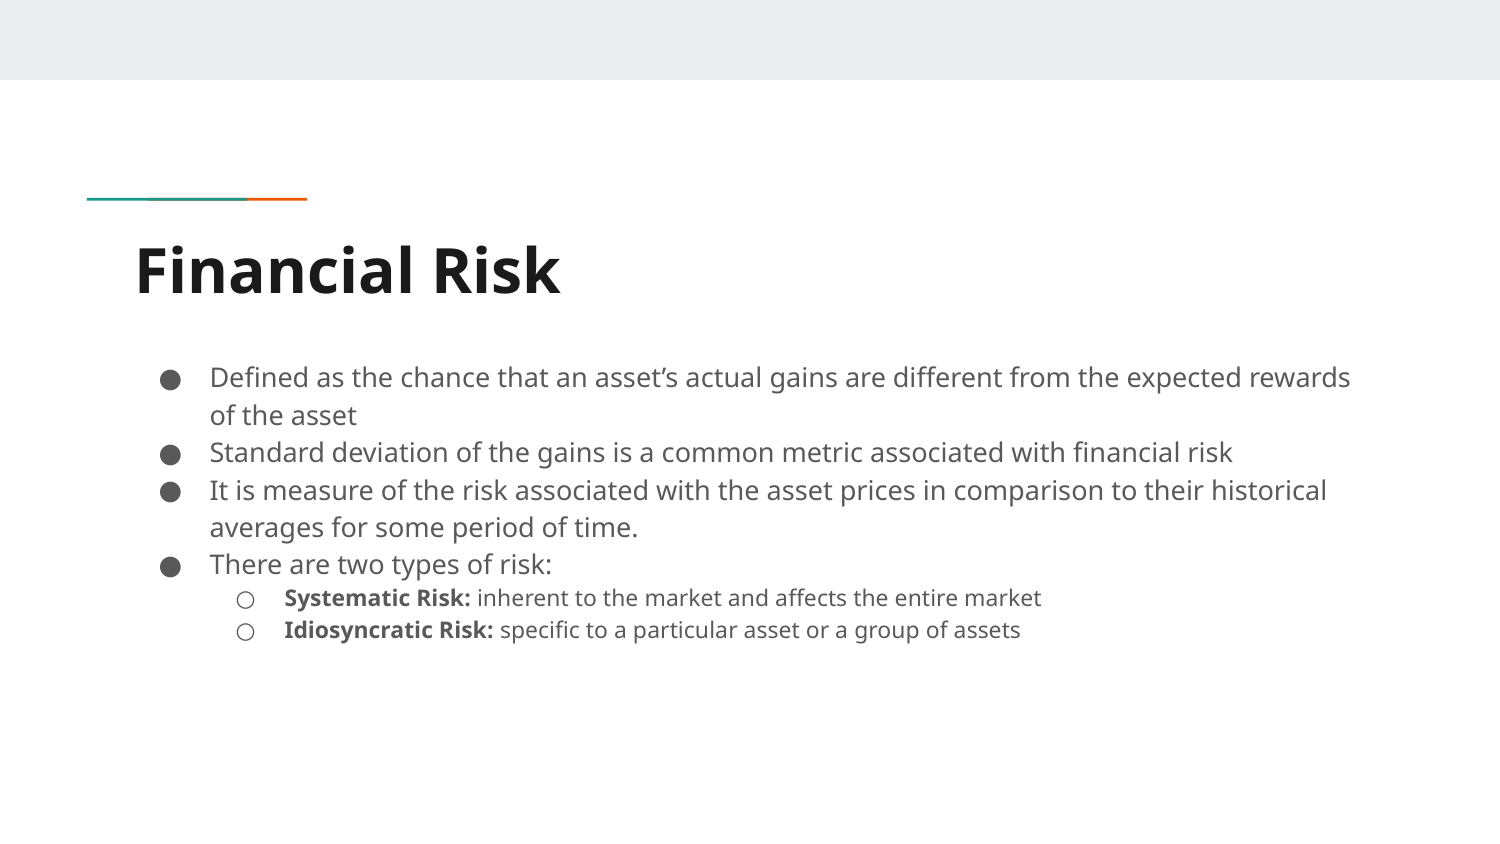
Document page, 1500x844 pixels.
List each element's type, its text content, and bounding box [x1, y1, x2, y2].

title Financial Risk [119, 216, 1381, 305]
list Defined as the chance that an asset’s actual gains are different from the expected rewards of the asset Standard deviation of the gains is a common metric associated with financial risk It is measure of the risk associated with the asset prices in comparison to their historical averages for some period of time. There are two types of risk: Systematic Risk: inherent to the market and affects the entire market Idiosyncratic Risk: specific to a particular asset or a group of assets [119, 341, 1381, 712]
